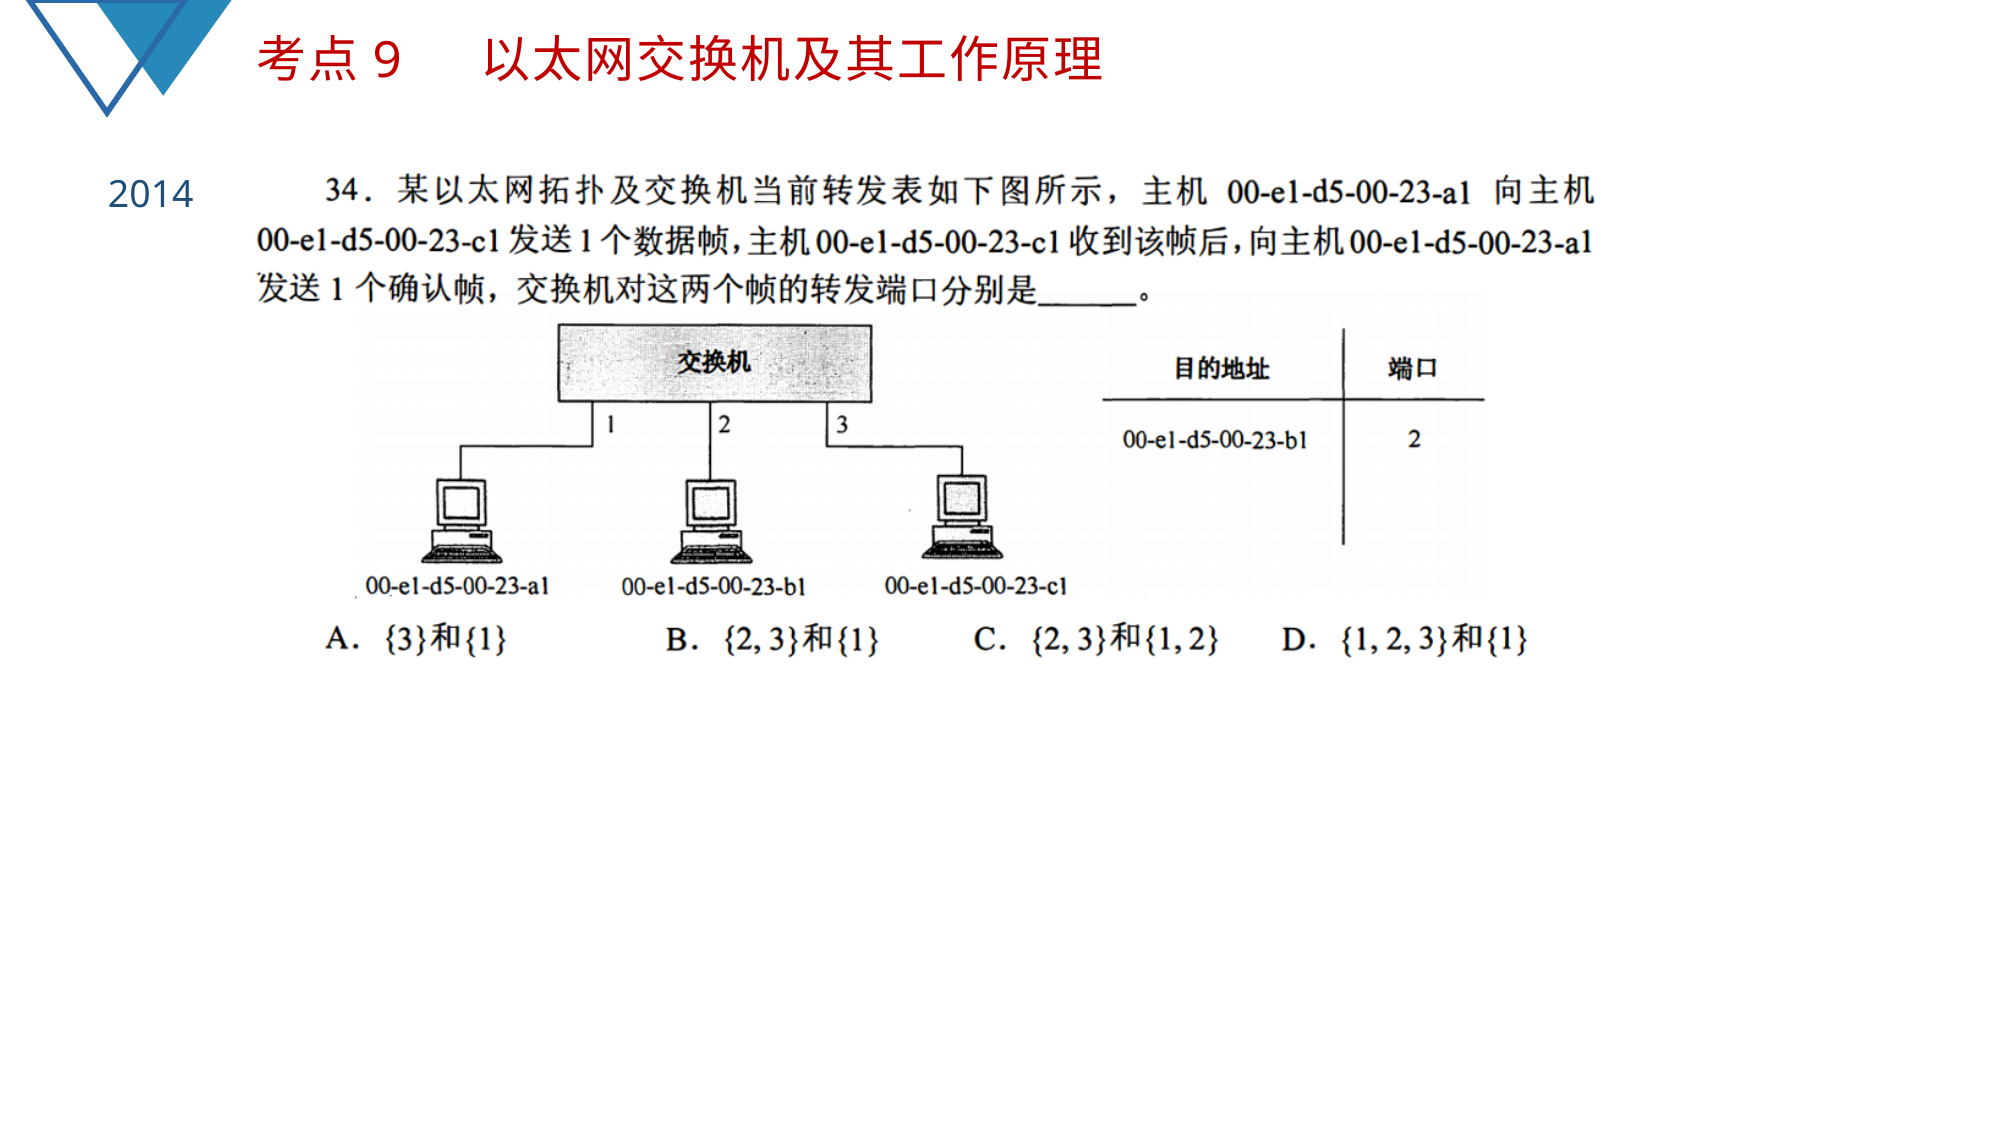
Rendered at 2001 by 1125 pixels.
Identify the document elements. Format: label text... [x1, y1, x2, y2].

text_box 考点9 以太网交换机及其工作原理 [241, 20, 1647, 95]
picture [255, 173, 1597, 661]
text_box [29, 0, 232, 113]
text_box 2014 [93, 163, 217, 223]
